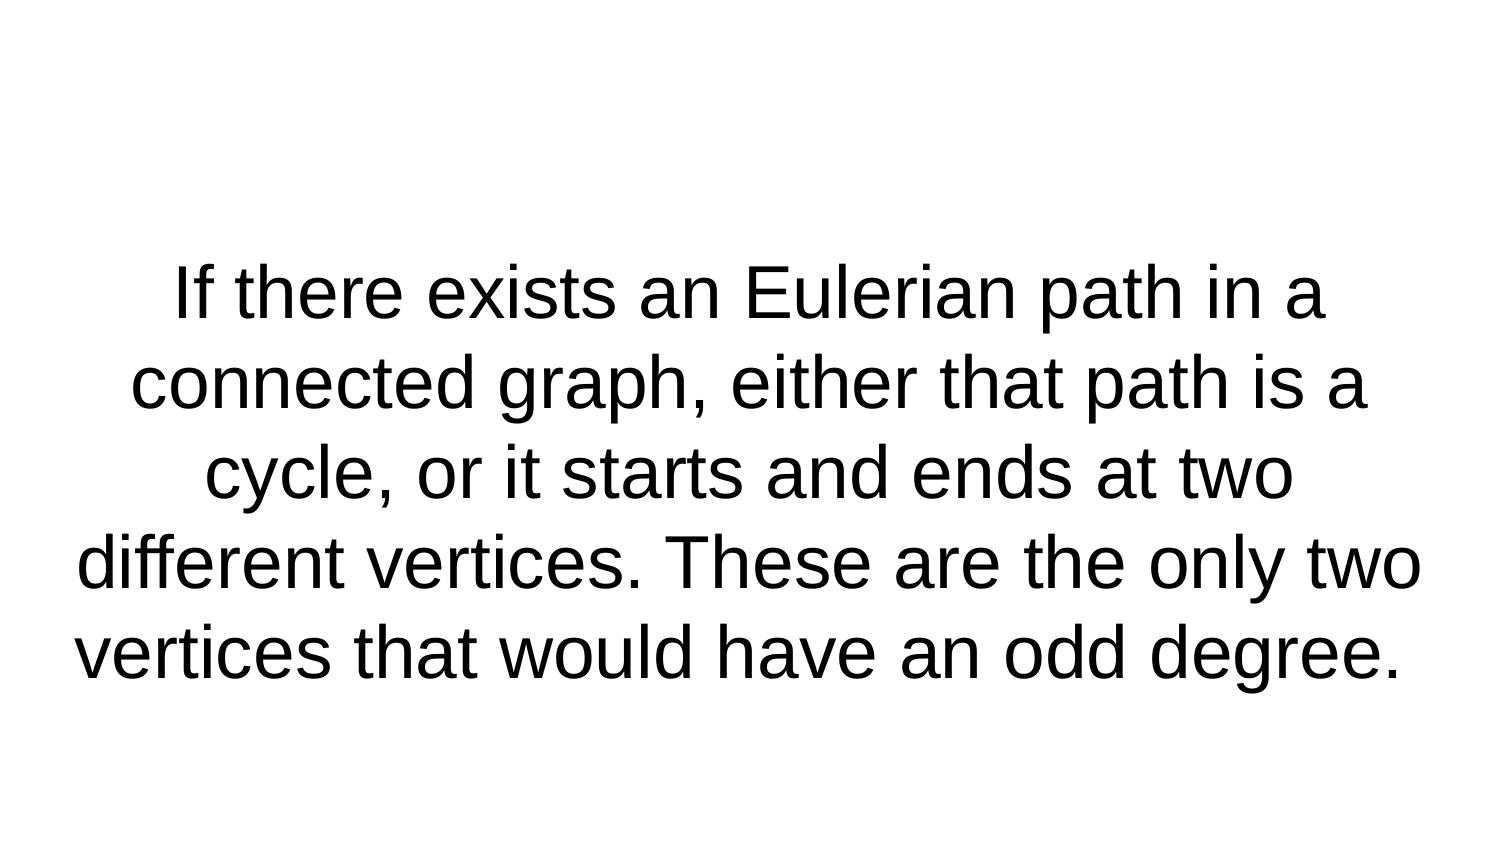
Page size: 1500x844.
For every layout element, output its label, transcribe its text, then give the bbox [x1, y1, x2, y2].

title If there exists an Eulerian path in a connected graph, either that path is a cycle, or it starts and ends at two different vertices. These are the only two vertices that would have an odd degree. [51, 185, 1449, 751]
